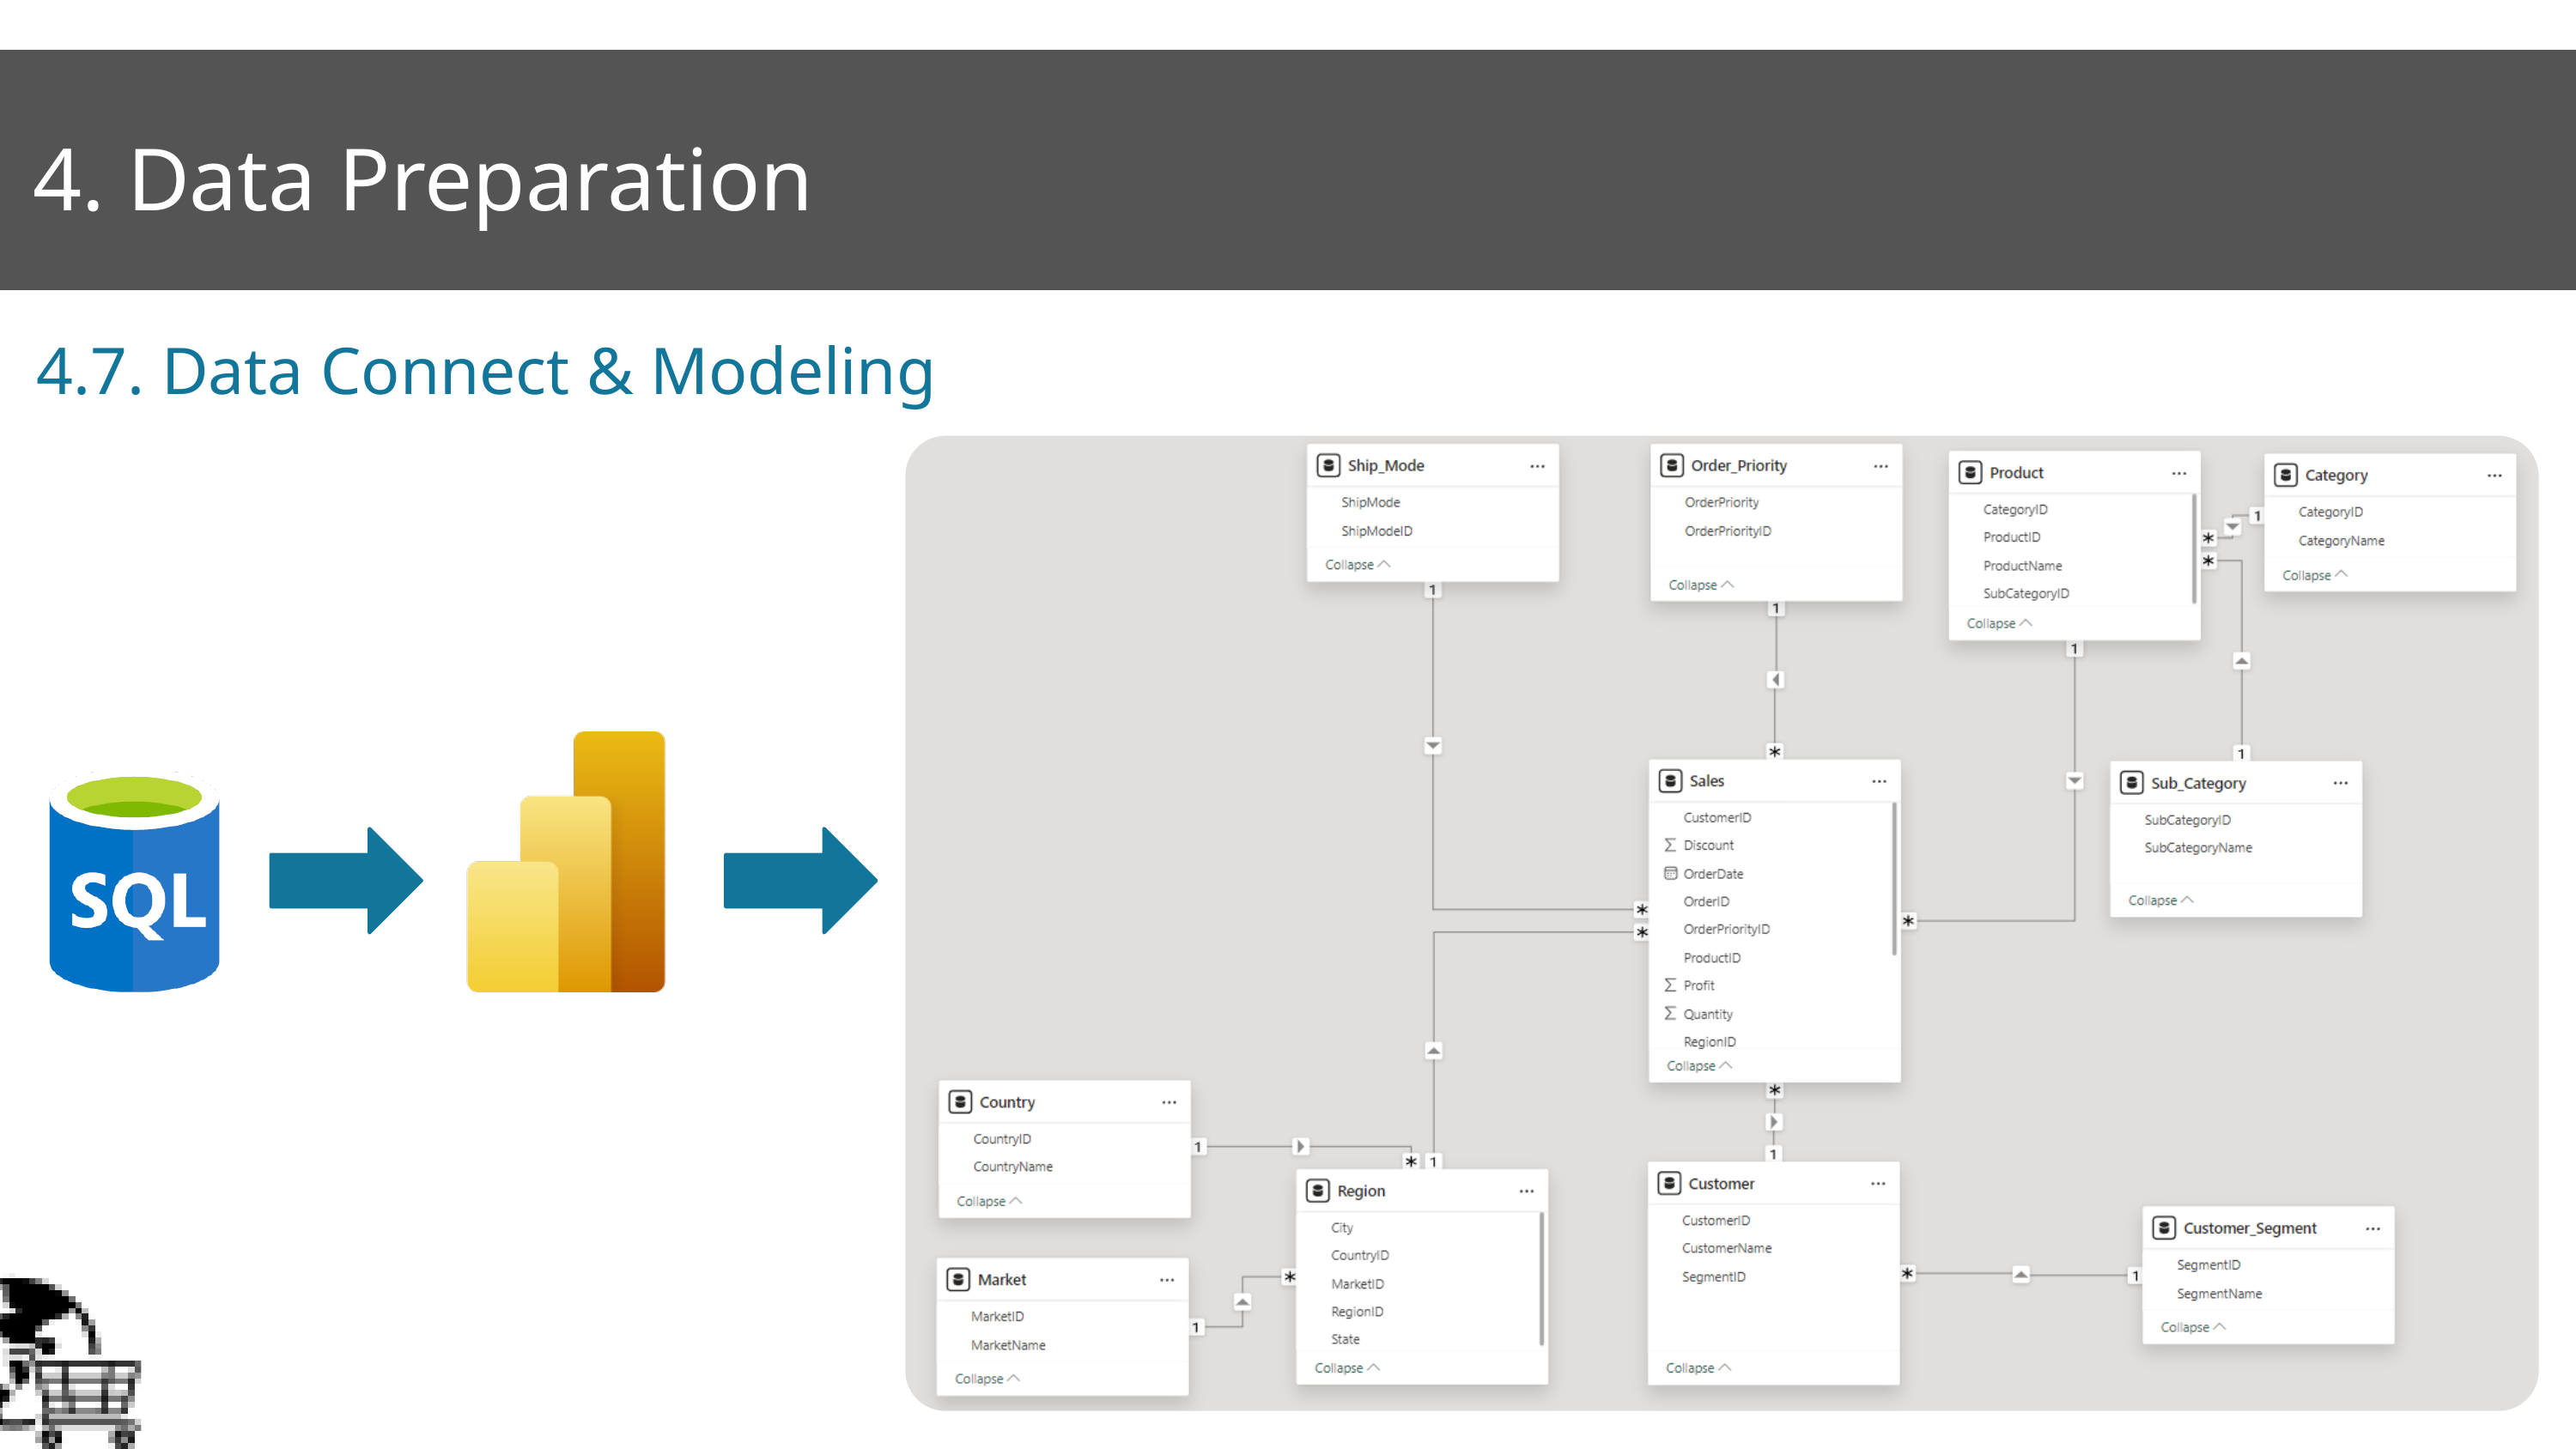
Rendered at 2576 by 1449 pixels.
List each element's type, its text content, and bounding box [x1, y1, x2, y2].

text_box [0, 1273, 142, 1449]
picture [0, 768, 348, 993]
text_box 4.7. Data Connect & Modeling [23, 324, 1312, 415]
picture [435, 731, 697, 993]
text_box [0, 0, 2576, 291]
picture [905, 435, 2539, 1411]
text_box [724, 827, 878, 935]
text_box [351, 827, 423, 935]
